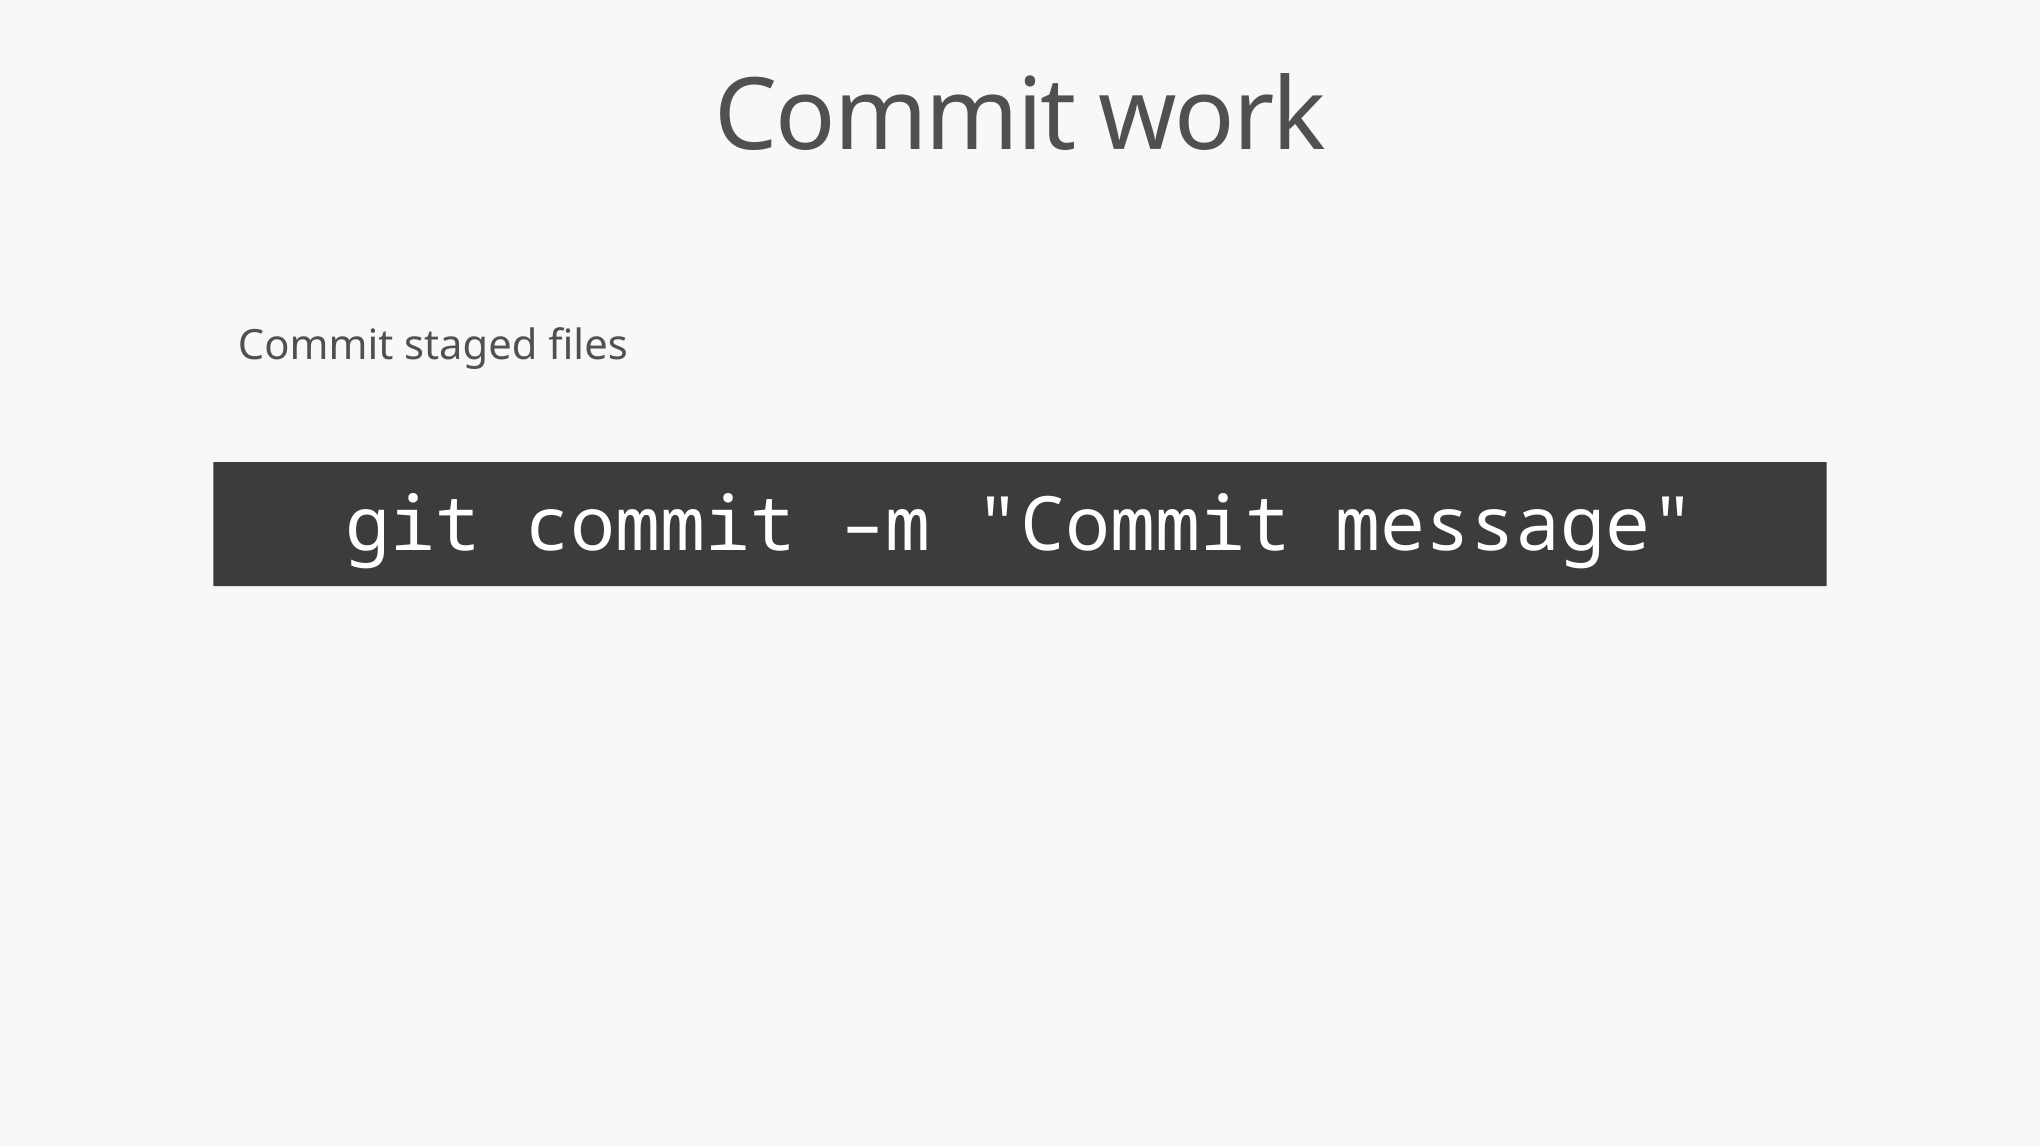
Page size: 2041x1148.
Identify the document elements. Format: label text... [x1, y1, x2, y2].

text_box git commit –m "Commit message" [213, 461, 1827, 587]
text_box Commit staged files [223, 298, 1808, 376]
text_box Commit work [45, 48, 1996, 199]
